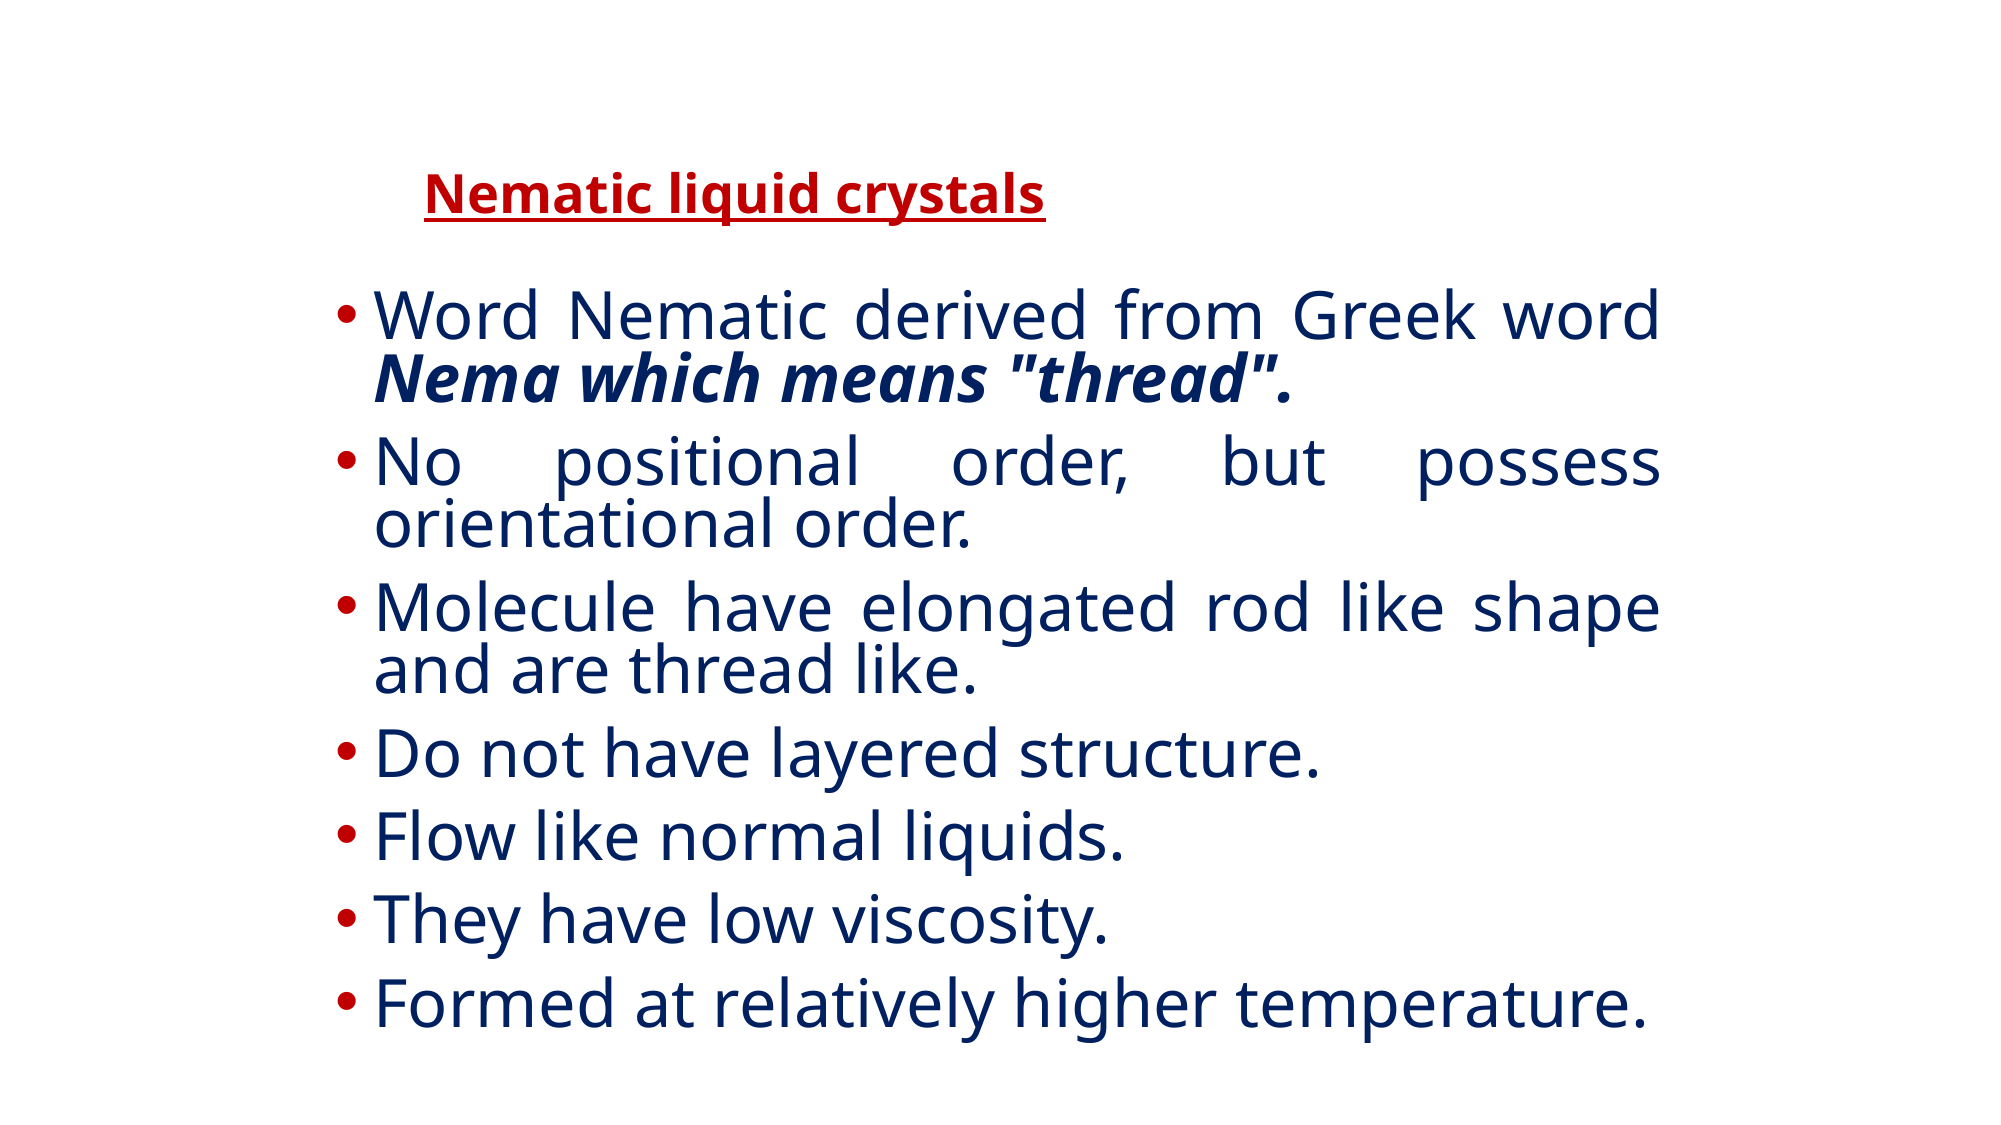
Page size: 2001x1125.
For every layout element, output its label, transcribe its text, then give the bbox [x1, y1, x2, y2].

list Word Nematic derived from Greek word Nema which means "thread". No positional order, but possess orientational order. Molecule have elongated rod like shape and are thread like. Do not have layered structure. Flow like normal liquids. They have low viscosity. Formed at relatively higher temperature. [320, 360, 1680, 1048]
title Nematic liquid crystals [408, 149, 1163, 242]
